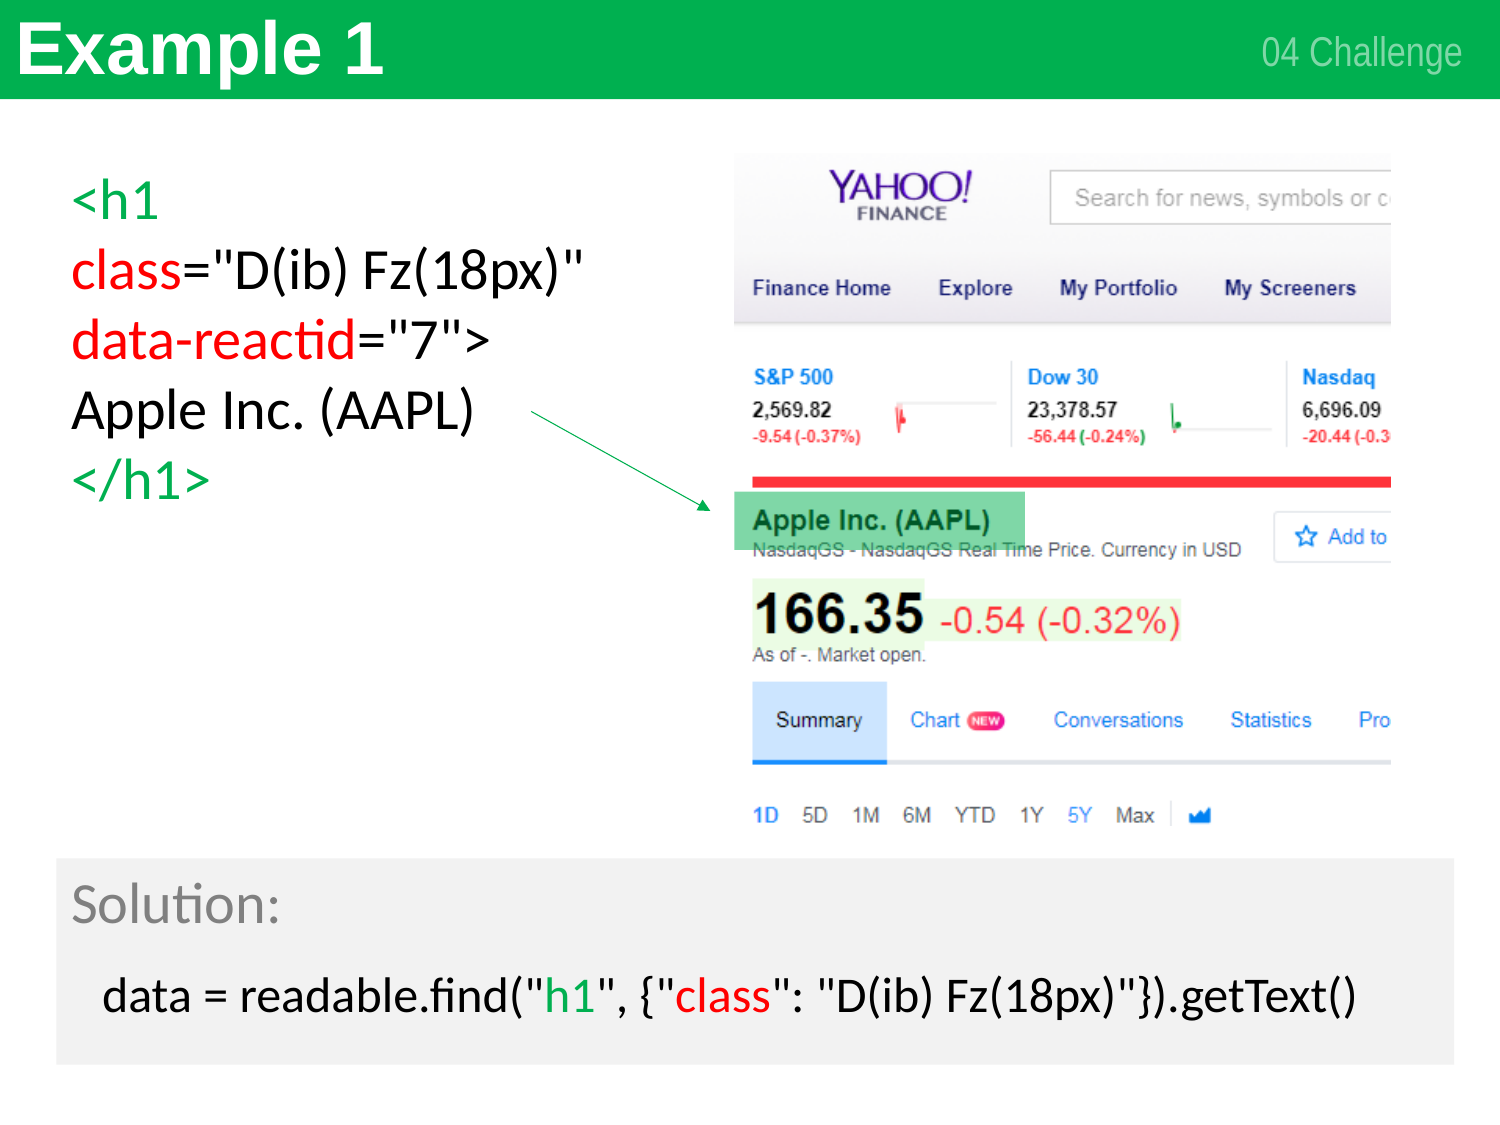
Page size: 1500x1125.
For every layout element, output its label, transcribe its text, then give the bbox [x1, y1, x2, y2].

slide_number 04 Challenge [1294, 19, 1478, 80]
text_box <h1 class="D(ib) Fz(18px)" data-reactid="7"> Apple Inc. (AAPL) </h1> [56, 153, 647, 519]
title Example 1 [0, 0, 1294, 100]
picture [734, 153, 1391, 826]
text_box Solution: [55, 857, 1455, 1066]
text_box data = readable.find("h1", {"class": "D(ib) Fz(18px)"}).getText() [75, 954, 1434, 1030]
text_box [531, 411, 711, 511]
